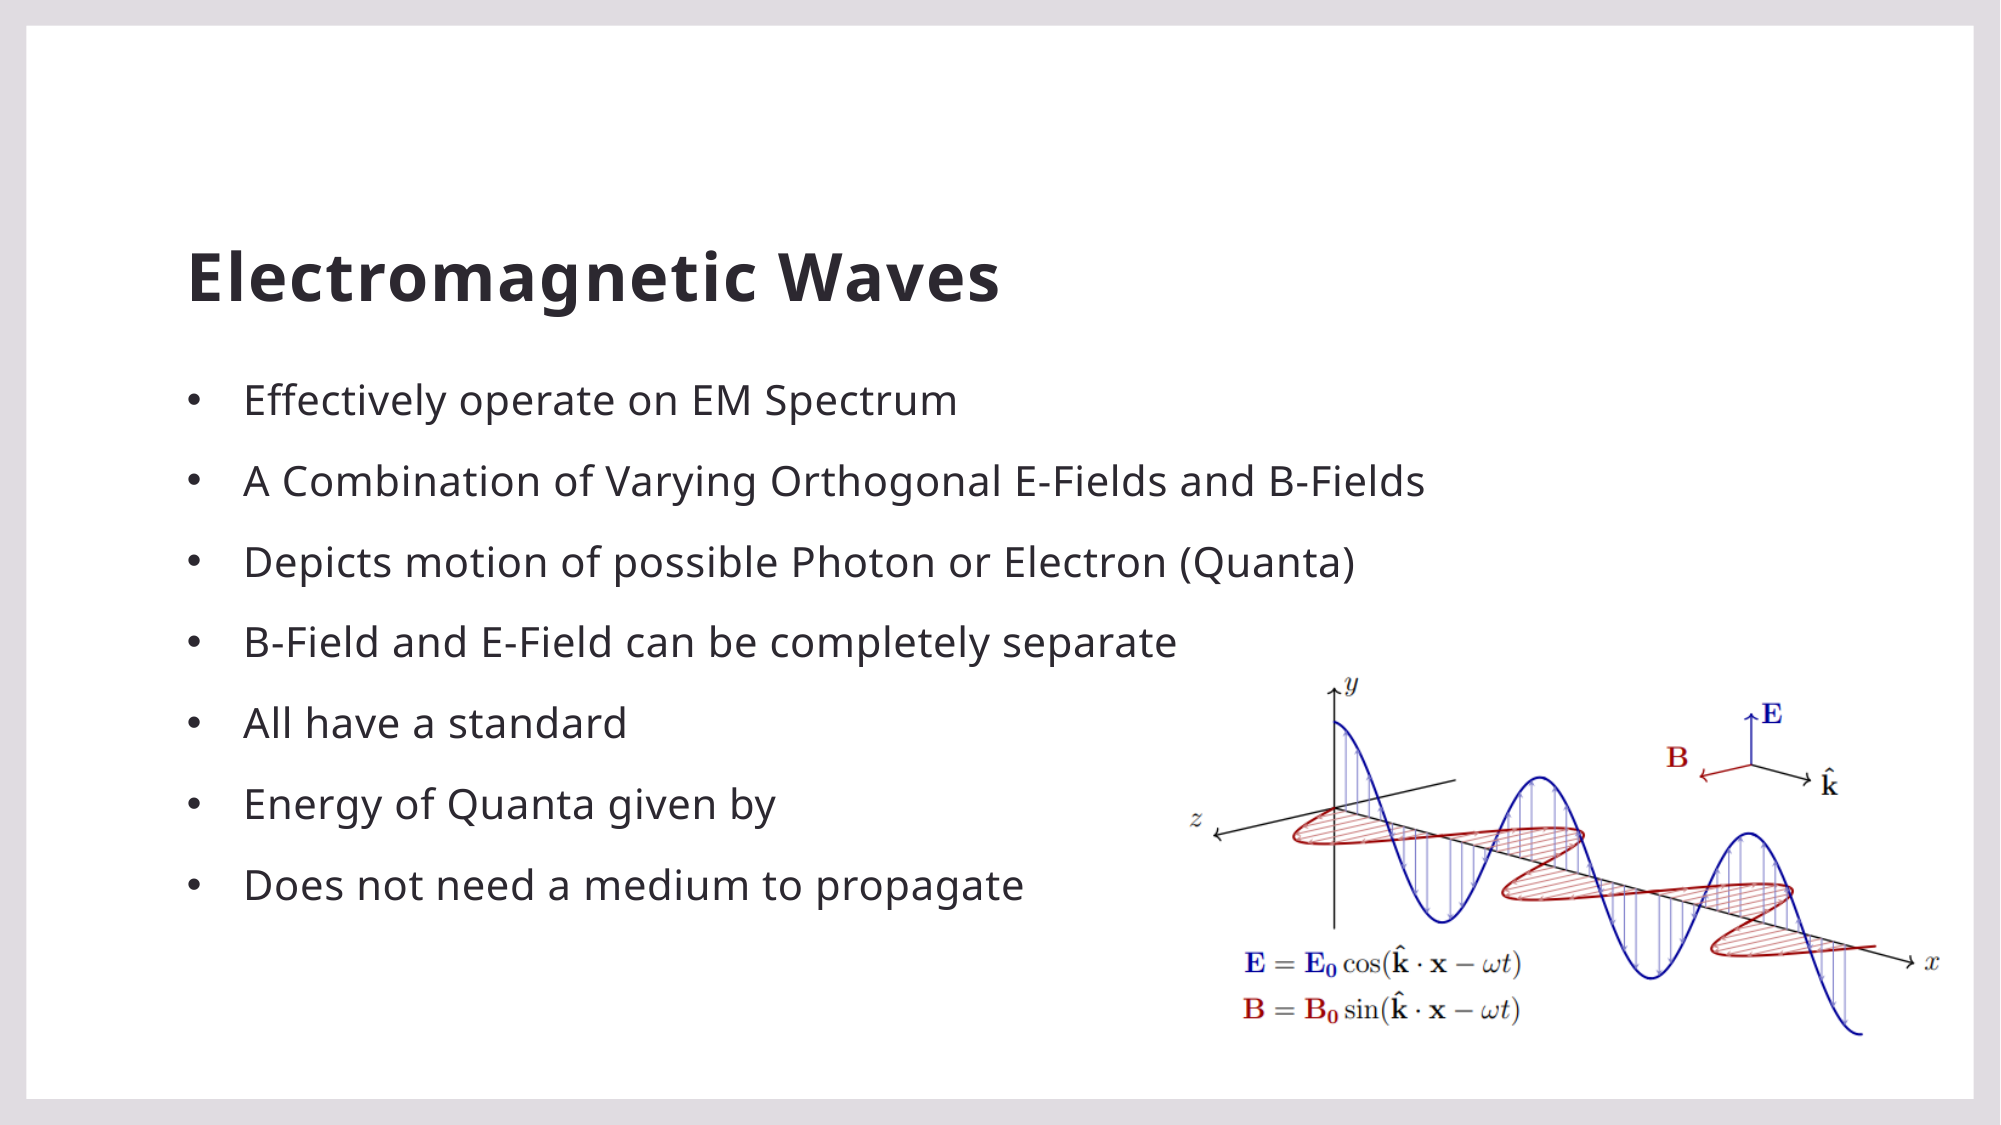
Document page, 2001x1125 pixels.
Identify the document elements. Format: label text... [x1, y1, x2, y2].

title Electromagnetic Waves [168, 118, 1832, 331]
picture [1126, 671, 1953, 1084]
